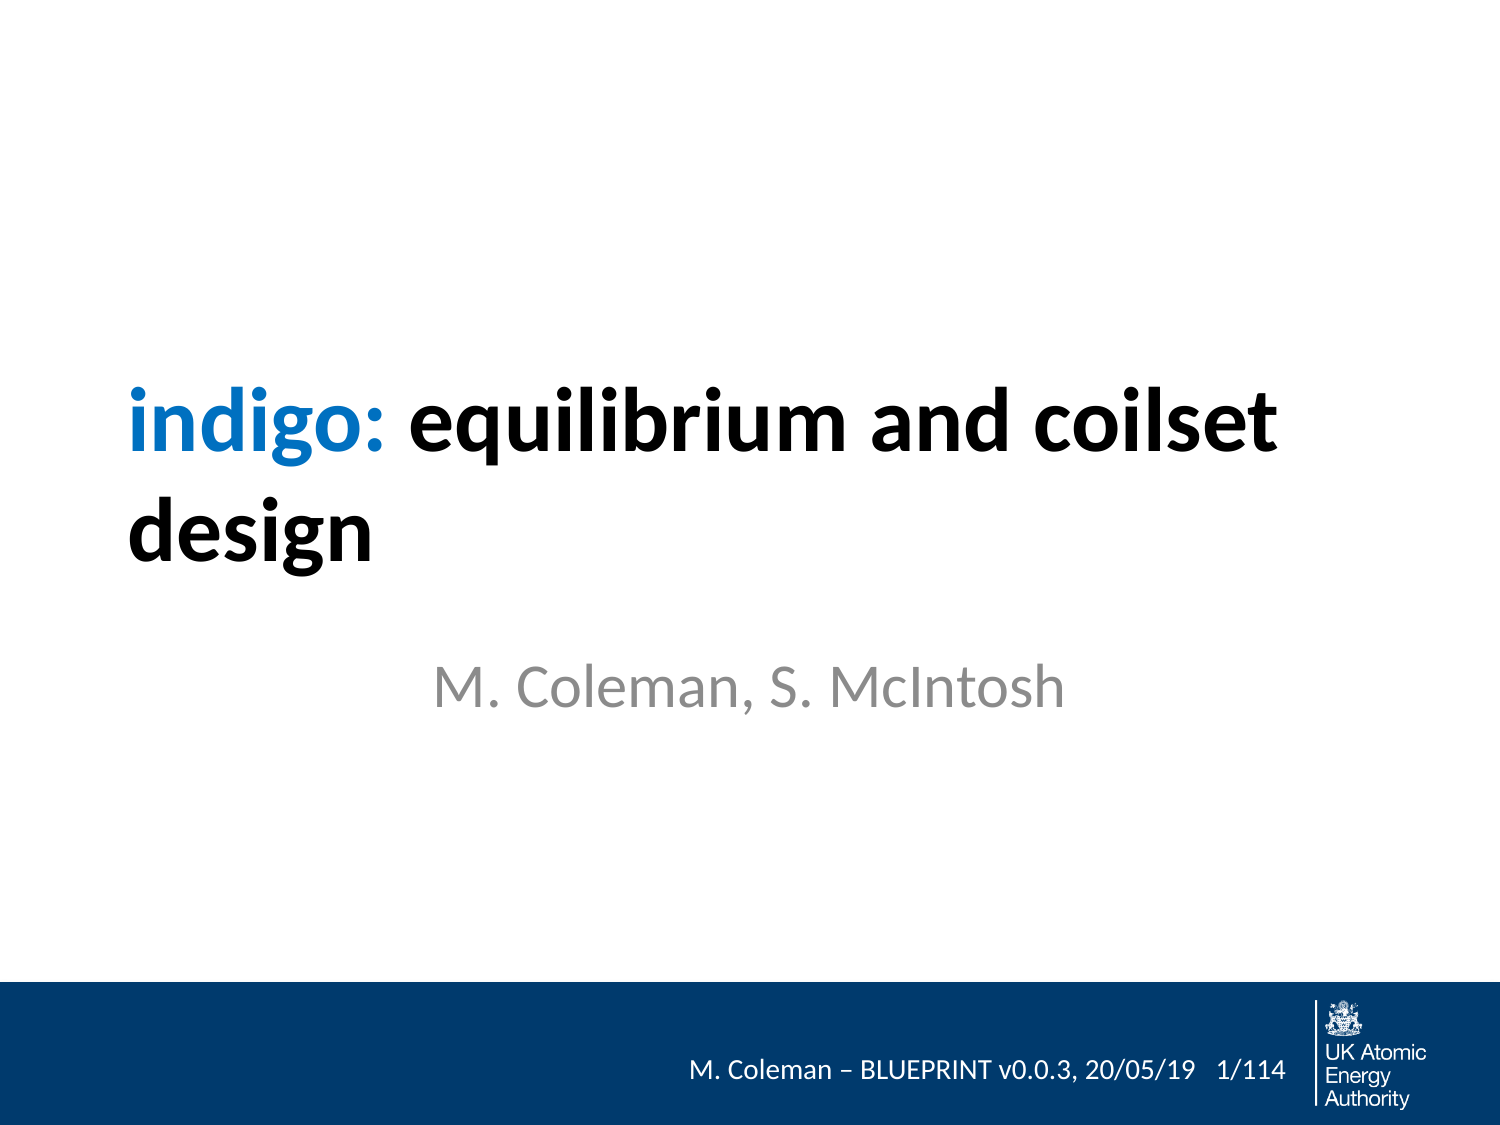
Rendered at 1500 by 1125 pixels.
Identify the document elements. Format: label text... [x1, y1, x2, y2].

subtitle M. Coleman, S. McIntosh [225, 637, 1275, 925]
picture [1315, 1000, 1426, 1110]
title indigo: equilibrium and coilset design [112, 349, 1388, 591]
